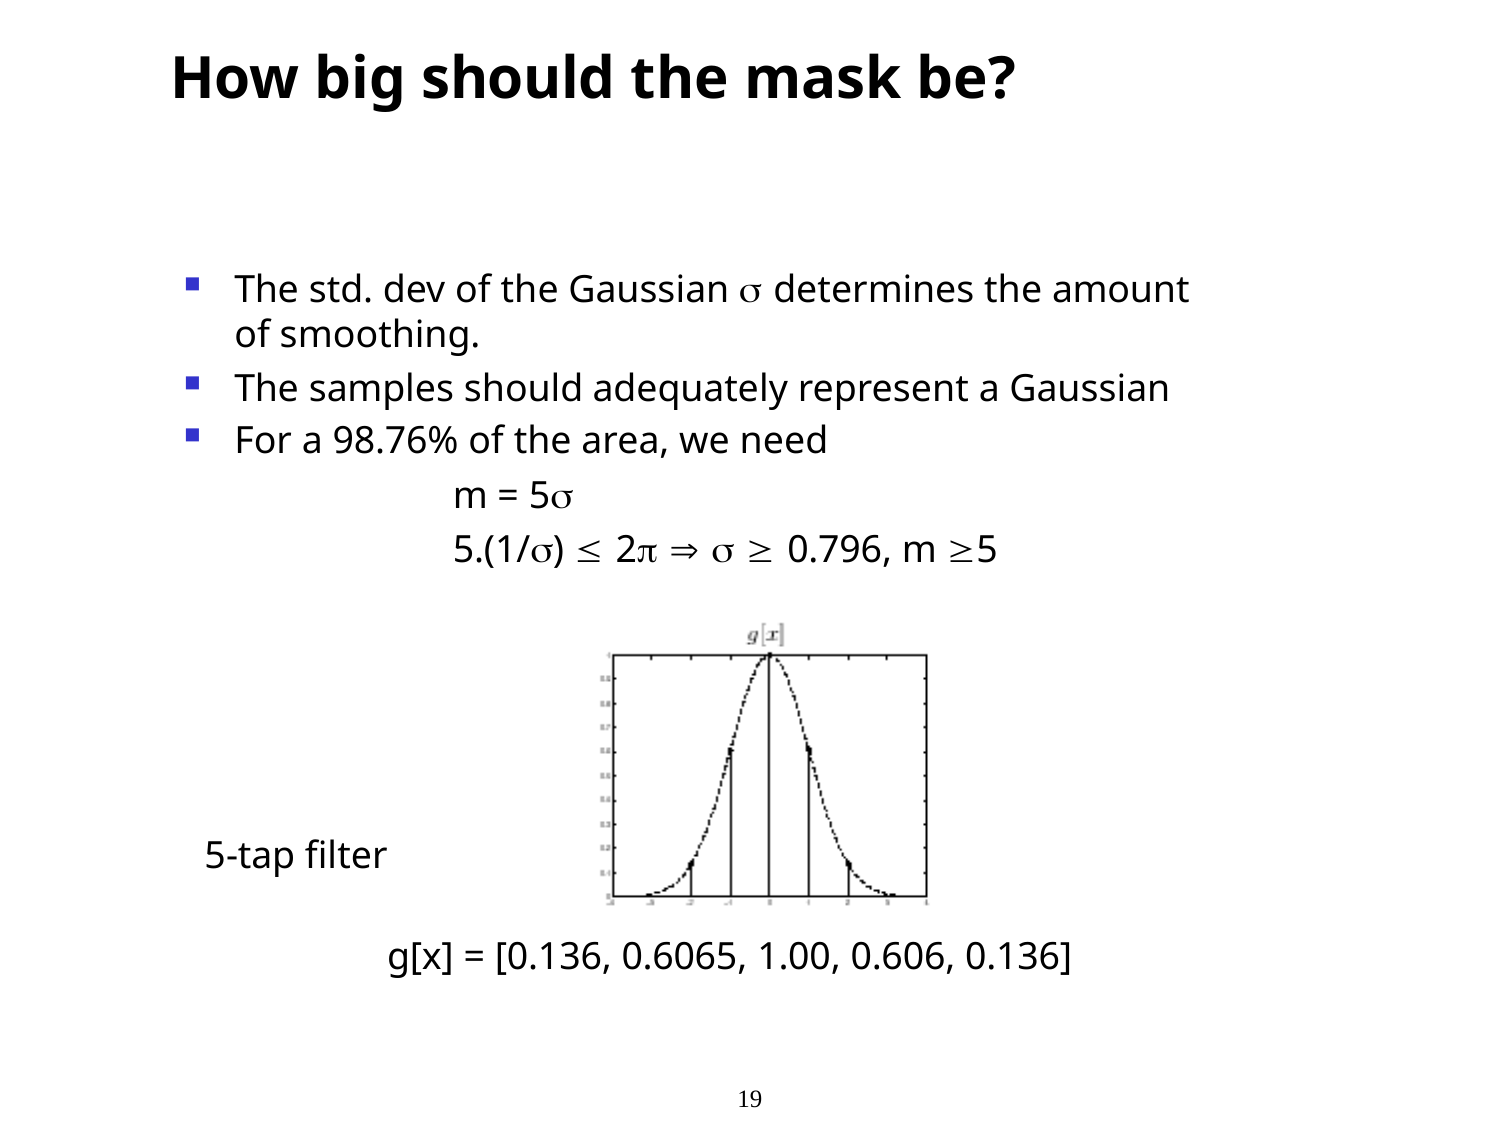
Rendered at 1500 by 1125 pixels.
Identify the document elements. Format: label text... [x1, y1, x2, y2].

text_box [511, 608, 932, 831]
title How big should the mask be? [112, 0, 1388, 169]
text_box The std. dev of the Gaussian  determines the amount of smoothing. The samples should adequately represent a Gaussian For a 98.76% of the area, we need m = 5 5.(1/)  2    0.796, m 5 [182, 264, 1199, 570]
text_box 5-tap filter g[x] = [0.136, 0.6065, 1.00, 0.606, 0.136] [202, 831, 1105, 977]
